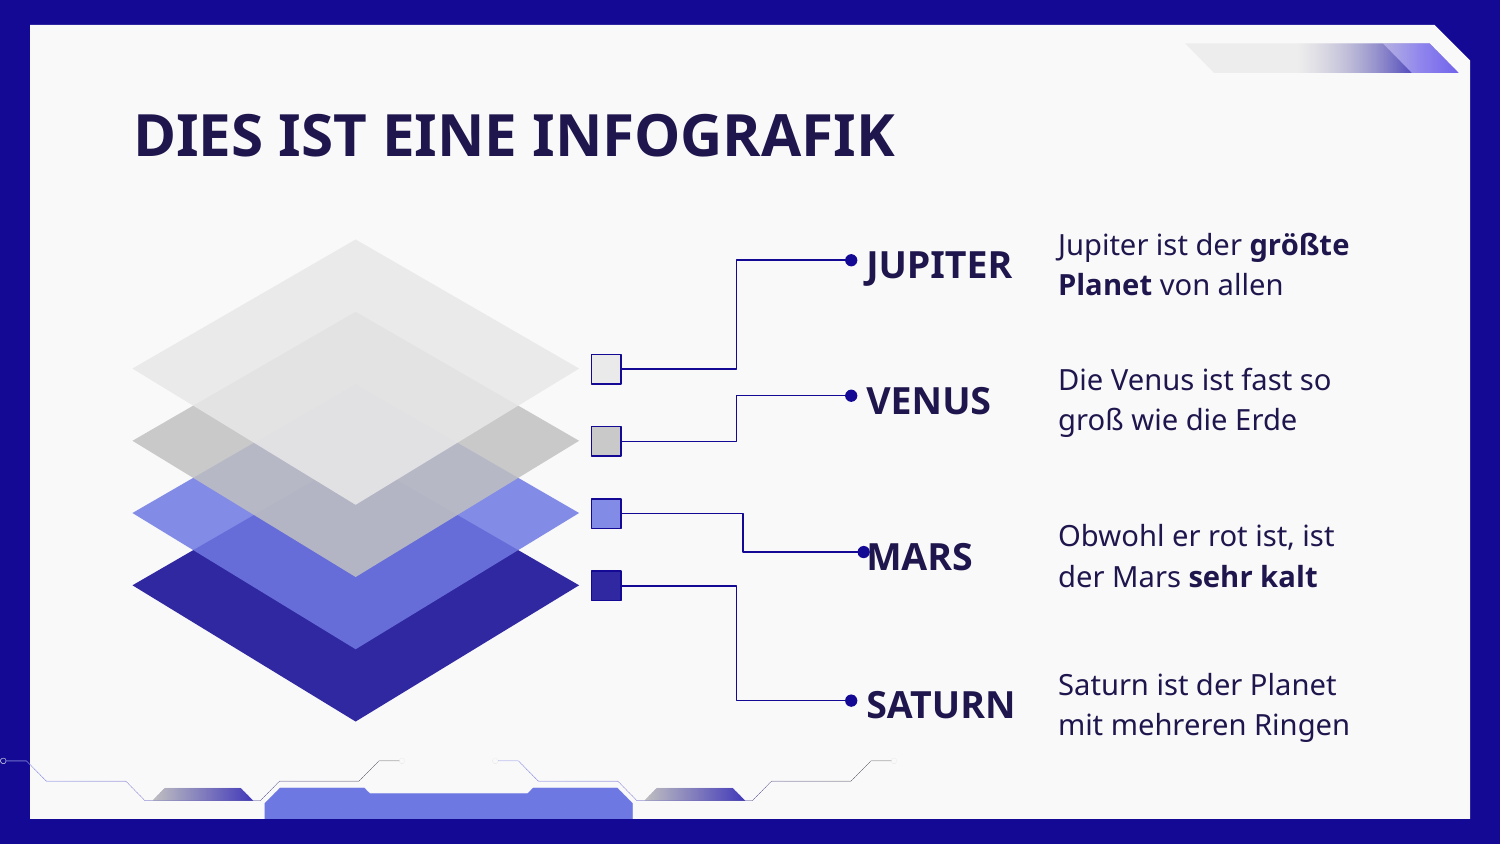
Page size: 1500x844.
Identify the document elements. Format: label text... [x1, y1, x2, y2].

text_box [620, 259, 852, 370]
text_box SATURN [851, 666, 1043, 735]
text_box JUPITER [851, 226, 1043, 294]
text_box Die Venus ist fast so groß wie die Erde [1043, 341, 1368, 451]
text_box [132, 406, 580, 578]
text_box Obwohl er rot ist, ist der Mars sehr kalt [1043, 497, 1368, 607]
picture [1177, 25, 1464, 92]
text_box [132, 239, 580, 505]
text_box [620, 395, 852, 442]
text_box [591, 571, 622, 601]
title DIES IST EINE INFOGRAFIK [118, 72, 1382, 167]
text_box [620, 513, 864, 553]
text_box [591, 354, 622, 384]
text_box Saturn ist der Planet mit mehreren Ringen [1043, 646, 1368, 756]
text_box [591, 498, 622, 529]
text_box Jupiter ist der größte Planet von allen [1043, 205, 1368, 315]
text_box MARS [851, 518, 1043, 586]
text_box [132, 478, 580, 650]
picture [0, 735, 897, 819]
text_box [591, 426, 622, 457]
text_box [620, 585, 852, 701]
text_box VENUS [851, 362, 1043, 430]
text_box [132, 550, 580, 722]
